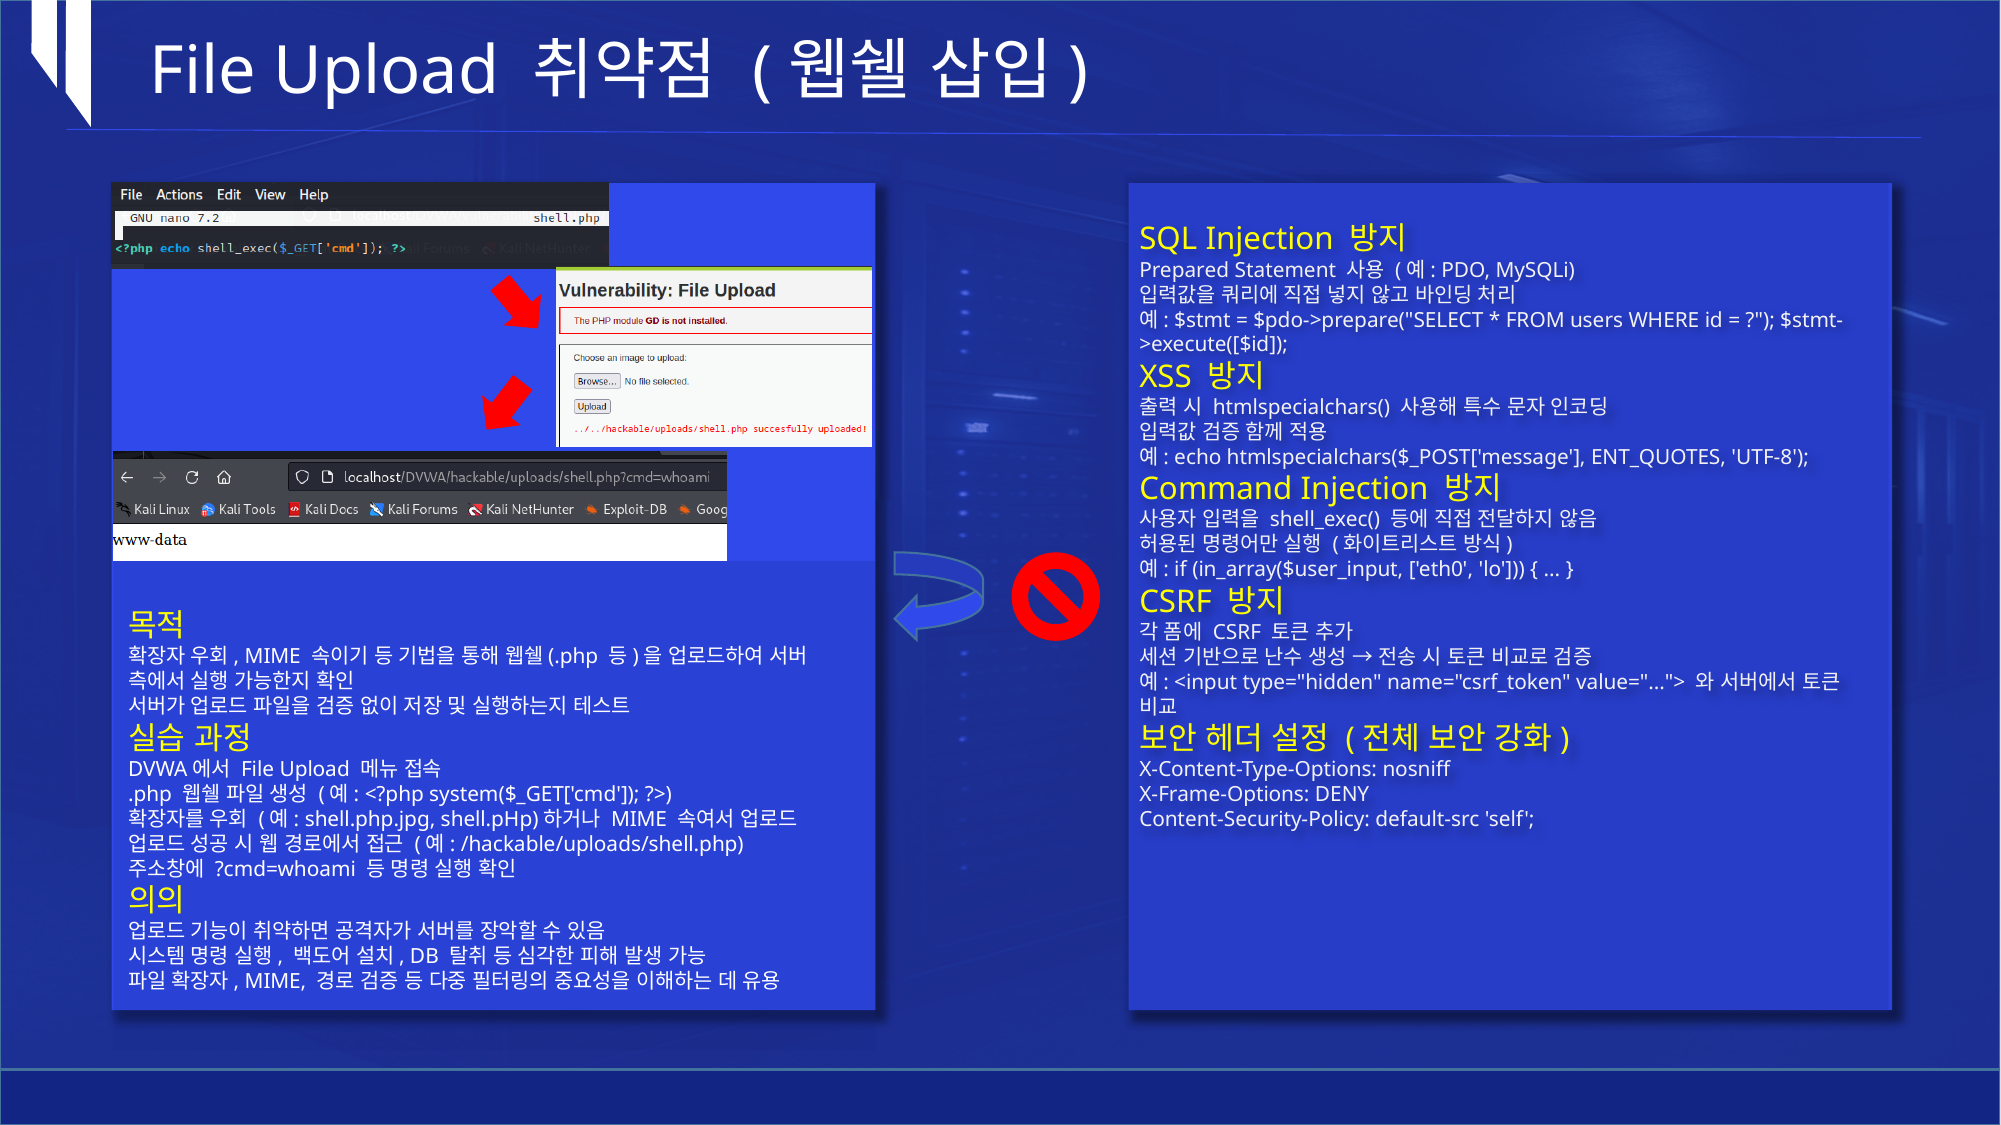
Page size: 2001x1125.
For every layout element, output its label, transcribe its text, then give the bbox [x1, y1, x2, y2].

text_box [0, 1069, 2000, 1125]
text_box [1010, 551, 1102, 642]
text_box File Upload 취약점 (웹쉘 삽입) [134, 19, 1148, 115]
text_box [489, 273, 543, 330]
text_box SQL Injection 방지 Prepared Statement 사용 (예: PDO, MySQLi) 입력값을 쿼리에 직접 넣지 않고 바인딩 처리 예: $stmt = $pdo->prepare("SELECT * FROM users WHERE id = ?"); $stmt->execute([$id]); XSS 방지 출력 시 htmlspecialchars() 사용해 특수 문자 인코딩 입력값 검증 함께 적용 예: echo htmlspecialchars($_POST['message'], ENT_QUOTES, 'UTF-8'); Command Injection 방지 사용자 입력을 shell_exec() 등에 직접 전달하지 않음 허용된 명령어만 실행 (화이트리스트 방식) 예: if (in_array($user_input, ['eth0', 'lo'])) { ... } CSRF 방지 각 폼에 CSRF 토큰 추가 세션 기반으로 난수 생성 → 전송 시 토큰 비교로 검증 예: <input type="hidden" name="csrf_token" value="..."> 와 서버에서 토큰 비교 보안 헤더 설정 (전체 보안 강화) X-Content-Type-Options: nosniff X-Frame-Options: DENY Content-Security-Policy: default-src 'self'; [1124, 173, 1889, 1013]
text_box [480, 373, 535, 431]
picture [113, 451, 727, 561]
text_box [66, 129, 1922, 138]
picture [111, 182, 872, 447]
text_box [0, 0, 2000, 1069]
text_box [65, 0, 91, 128]
text_box [893, 551, 985, 643]
text_box [31, 0, 57, 88]
text_box [111, 182, 876, 1011]
text_box 목적 확장자 우회, MIME 속이기 등 기법을 통해 웹쉘(.php 등)을 업로드하여 서버 측에서 실행 가능한지 확인 서버가 업로드 파일을 검증 없이 저장 및 실행하는지 테스트 실습 과정 DVWA에서 File Upload 메뉴 접속 .php 웹쉘 파일 생성 (예: <?php system($_GET['cmd']); ?>) 확장자를 우회 (예: shell.php.jpg, shell.pHp)하거나 MIME 속여서 업로드 업로드 성공 시 웹 경로에서 접근 (예: /hackable/uploads/shell.php) 주소창에 ?cmd=whoami 등 명령 실행 확인 의의 업로드 기능이 취약하면 공격자가 서버를 장악할 수 있음 시스템 명령 실행, 백도어 설치, DB 탈취 등 심각한 피해 발생 가능 파일 확장자, MIME, 경로 검증 등 다중 필터링의 중요성을 이해하는 데 유용 [113, 560, 876, 1051]
